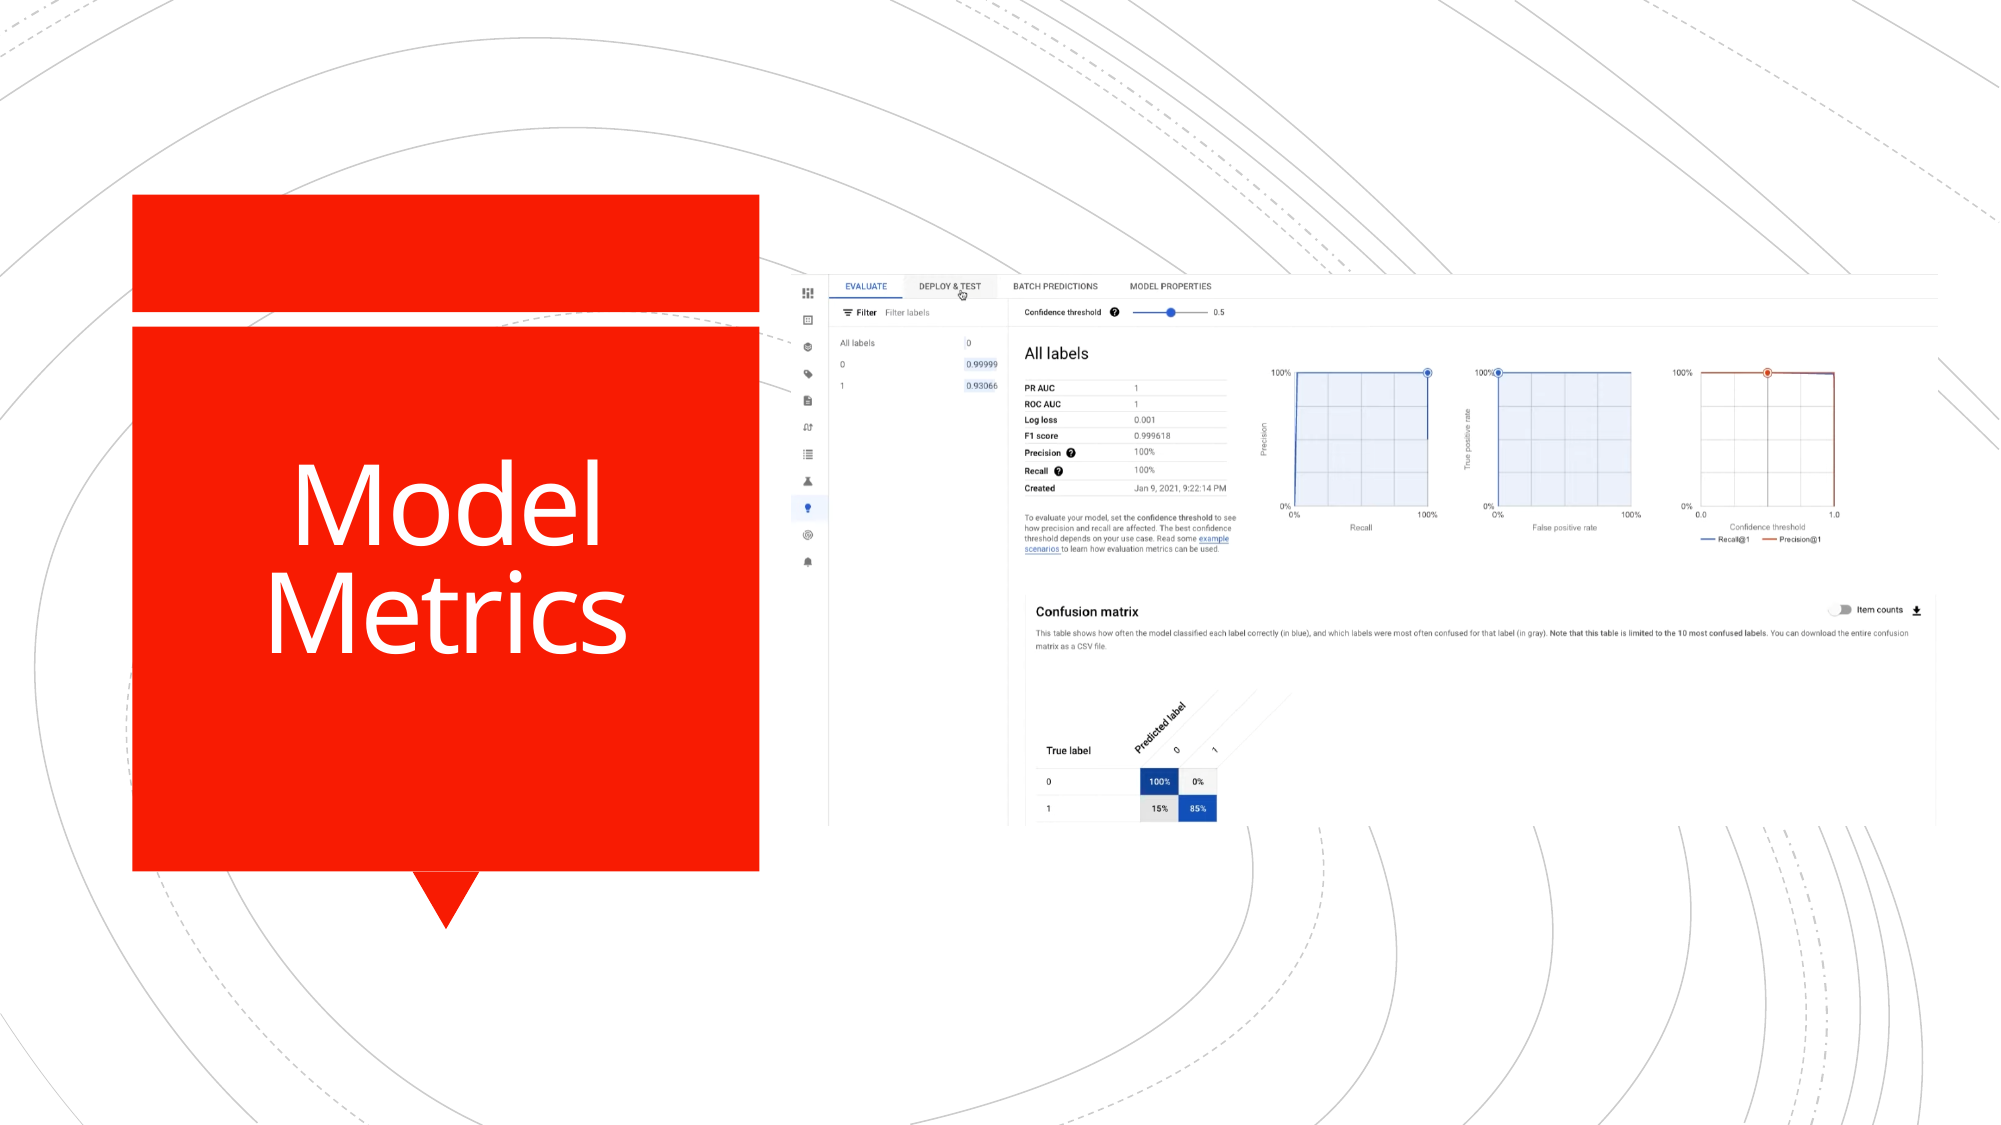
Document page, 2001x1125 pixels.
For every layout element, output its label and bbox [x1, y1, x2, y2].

picture [791, 274, 1939, 826]
text_box [0, 0, 2000, 1125]
text_box [132, 194, 760, 930]
